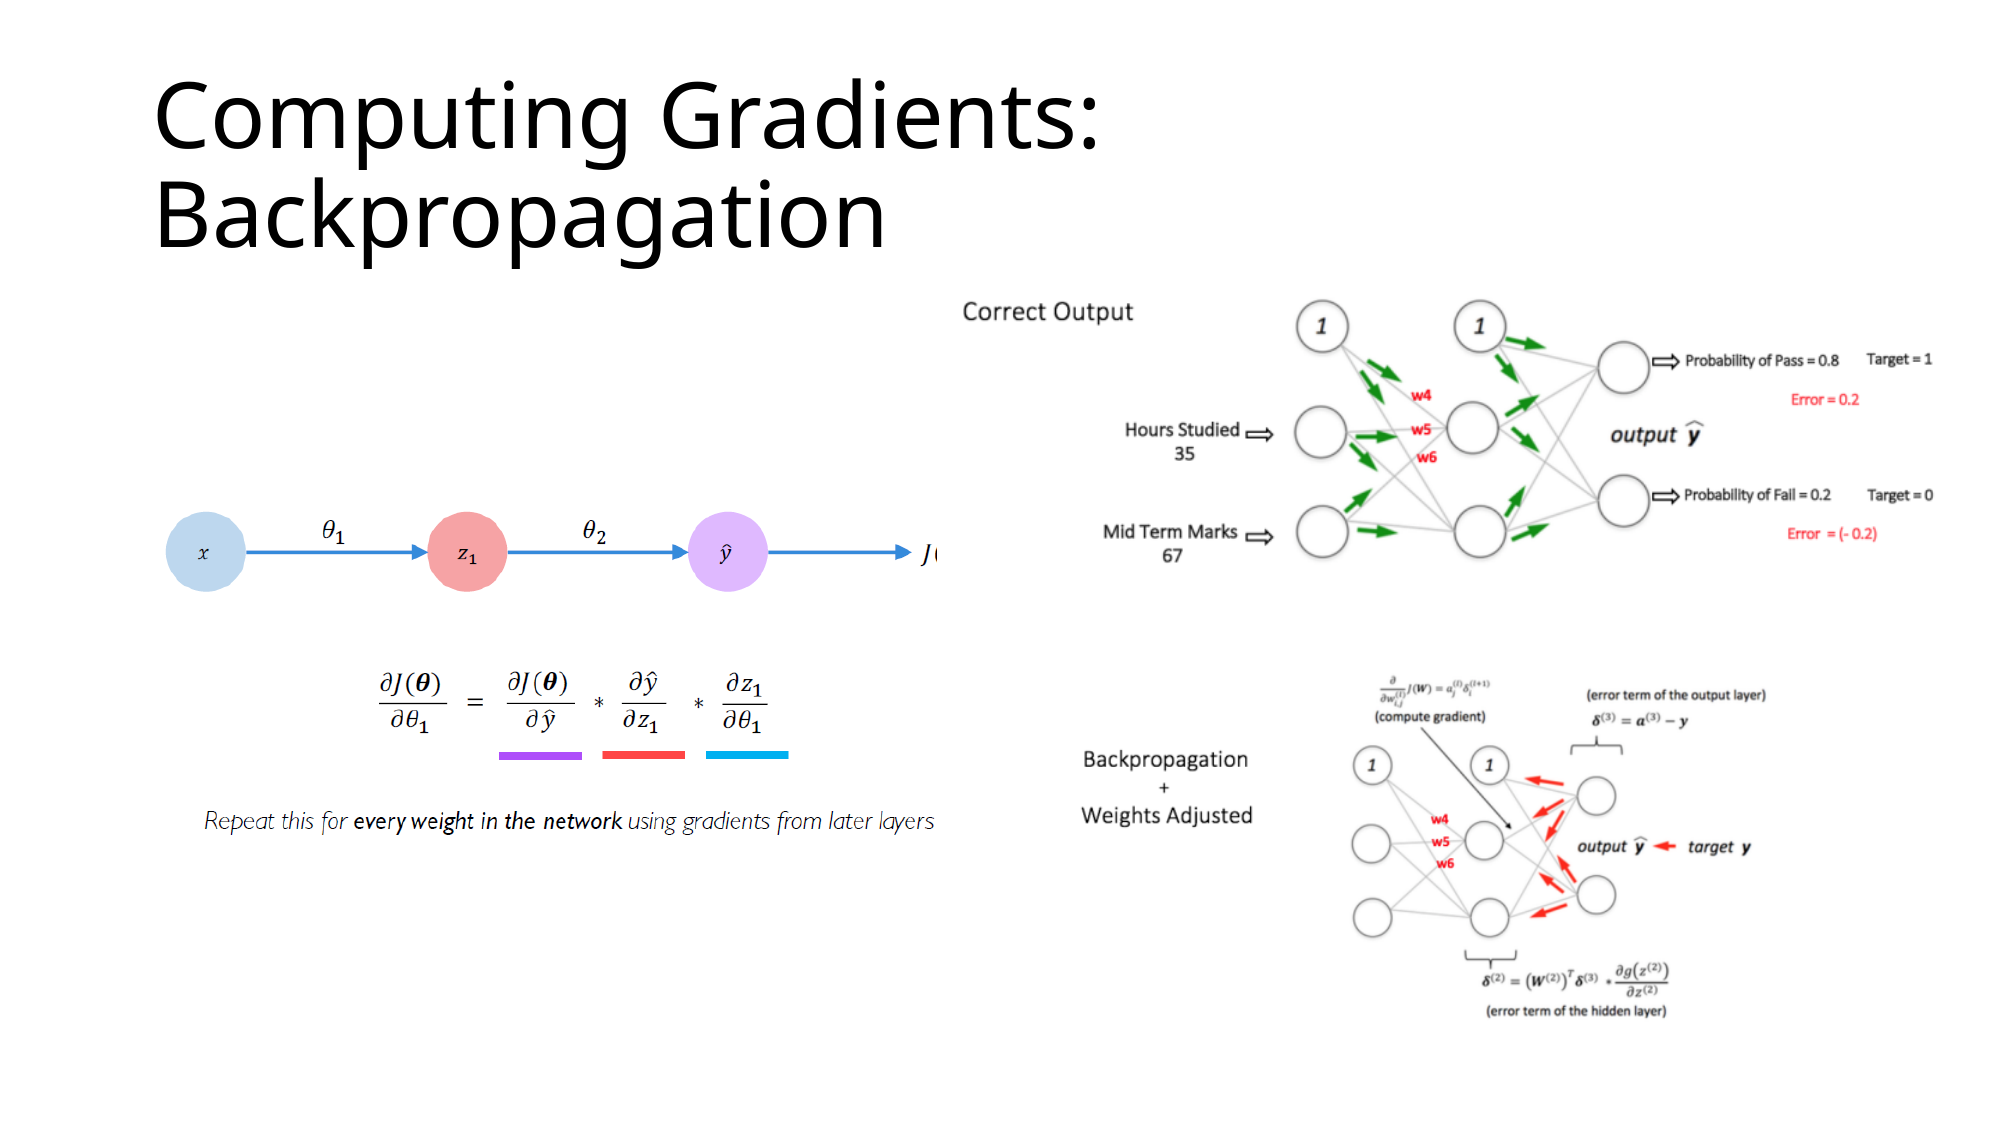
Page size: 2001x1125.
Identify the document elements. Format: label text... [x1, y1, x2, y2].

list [137, 448, 988, 849]
picture [1033, 660, 1930, 1036]
title Computing Gradients: Backpropagation [137, 59, 1863, 278]
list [937, 277, 1976, 578]
